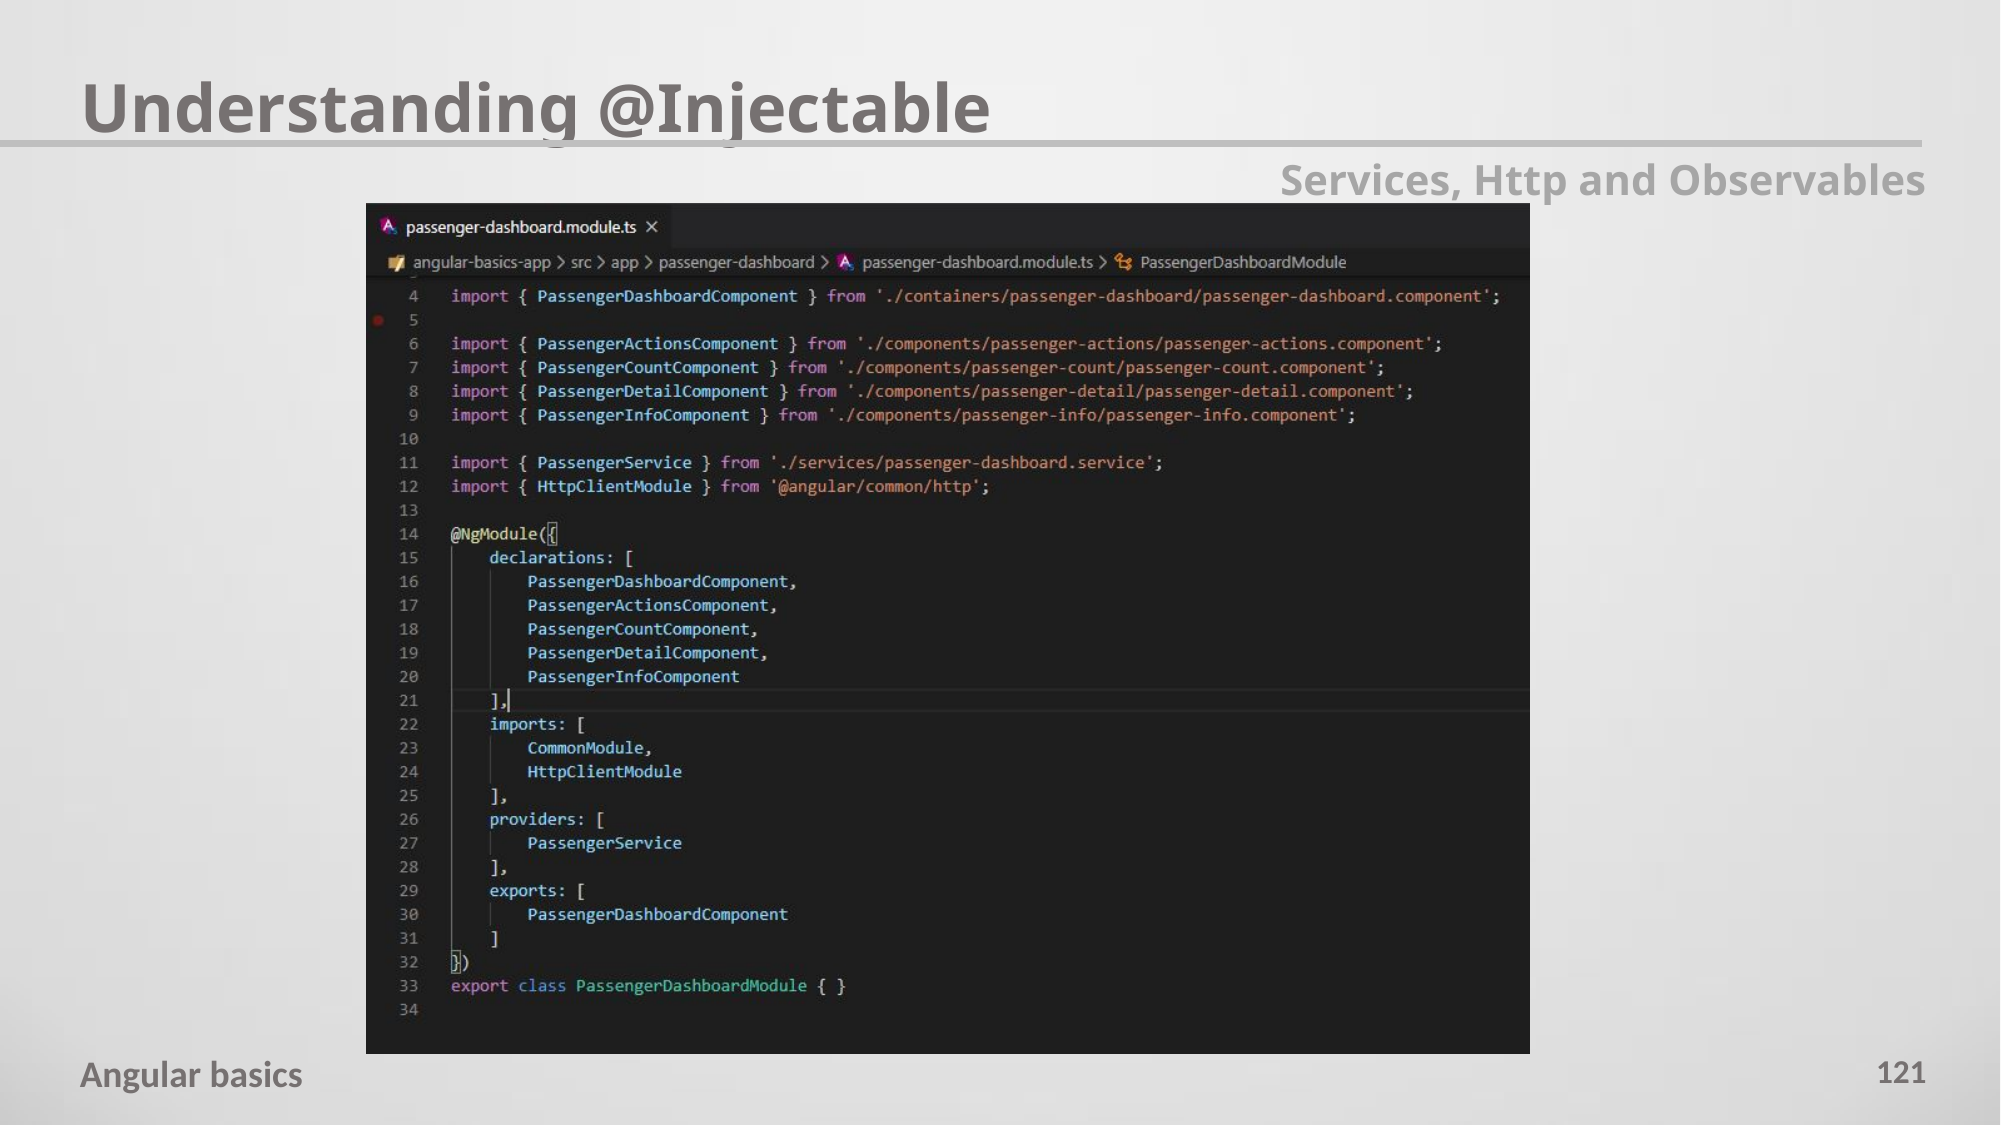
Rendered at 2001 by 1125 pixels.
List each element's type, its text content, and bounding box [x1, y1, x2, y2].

text_box Understanding @Injectable [65, 147, 1176, 155]
slide_number 121 [1412, 1038, 1942, 1103]
text_box Services, Http and Observables [1176, 146, 1942, 212]
footer Angular basics [65, 1042, 1338, 1103]
text_box Understanding @Injectable [65, 48, 1942, 146]
picture [0, 0, 2001, 1125]
